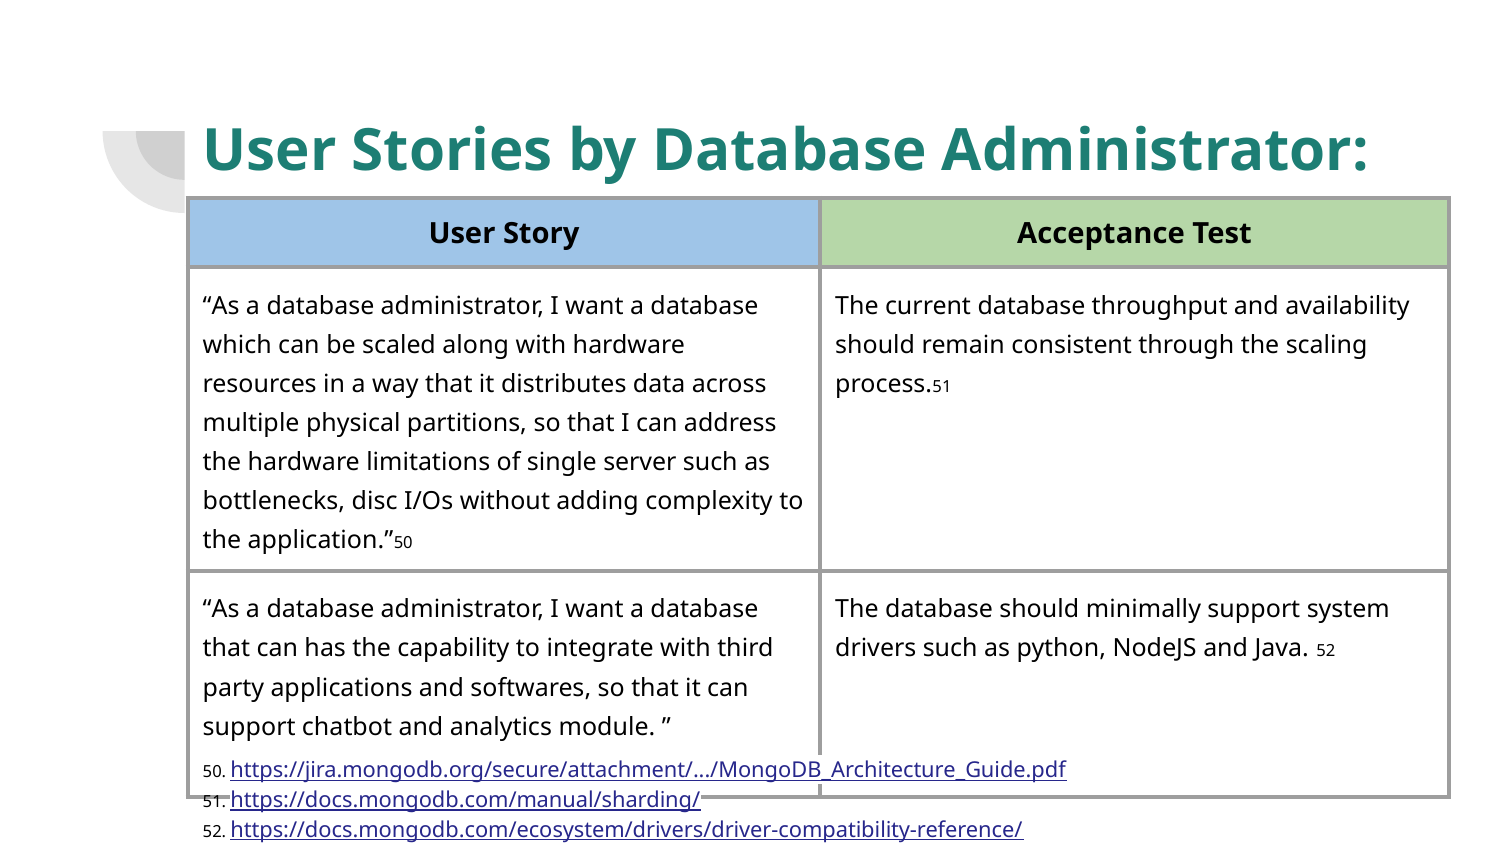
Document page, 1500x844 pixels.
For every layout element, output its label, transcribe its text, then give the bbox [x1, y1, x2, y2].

table_cell The current database throughput and availability should remain consistent through the scaling process.51 [822, 269, 1447, 569]
table_cell The database should minimally support system drivers such as python, NodeJS and Java. 52 [822, 573, 1447, 741]
table_header User Story [190, 200, 818, 265]
table_header Acceptance Test [822, 200, 1447, 265]
table_cell “As a database administrator, I want a database which can be scaled along with hardware resources in a way that it distributes data across multiple physical partitions, so that I can address the hardware limitations of single server such as bottlenecks, disc I/Os without adding complexity to the application.”50 [190, 269, 818, 569]
text_box 50. https://jira.mongodb.org/secure/attachment/.../MongoDB_Architecture_Guide.pdf 51. https://docs.mongodb.com/manual/sharding/ 52. https://docs.mongodb.com/ecosystem/drivers/driver-compatibility-reference/ [187, 741, 1500, 844]
text_box User Stories by Database Administrator: [187, 97, 1423, 196]
table_cell “As a database administrator, I want a database that can has the capability to integrate with third party applications and softwares, so that it can support chatbot and analytics module. ” [190, 573, 818, 741]
